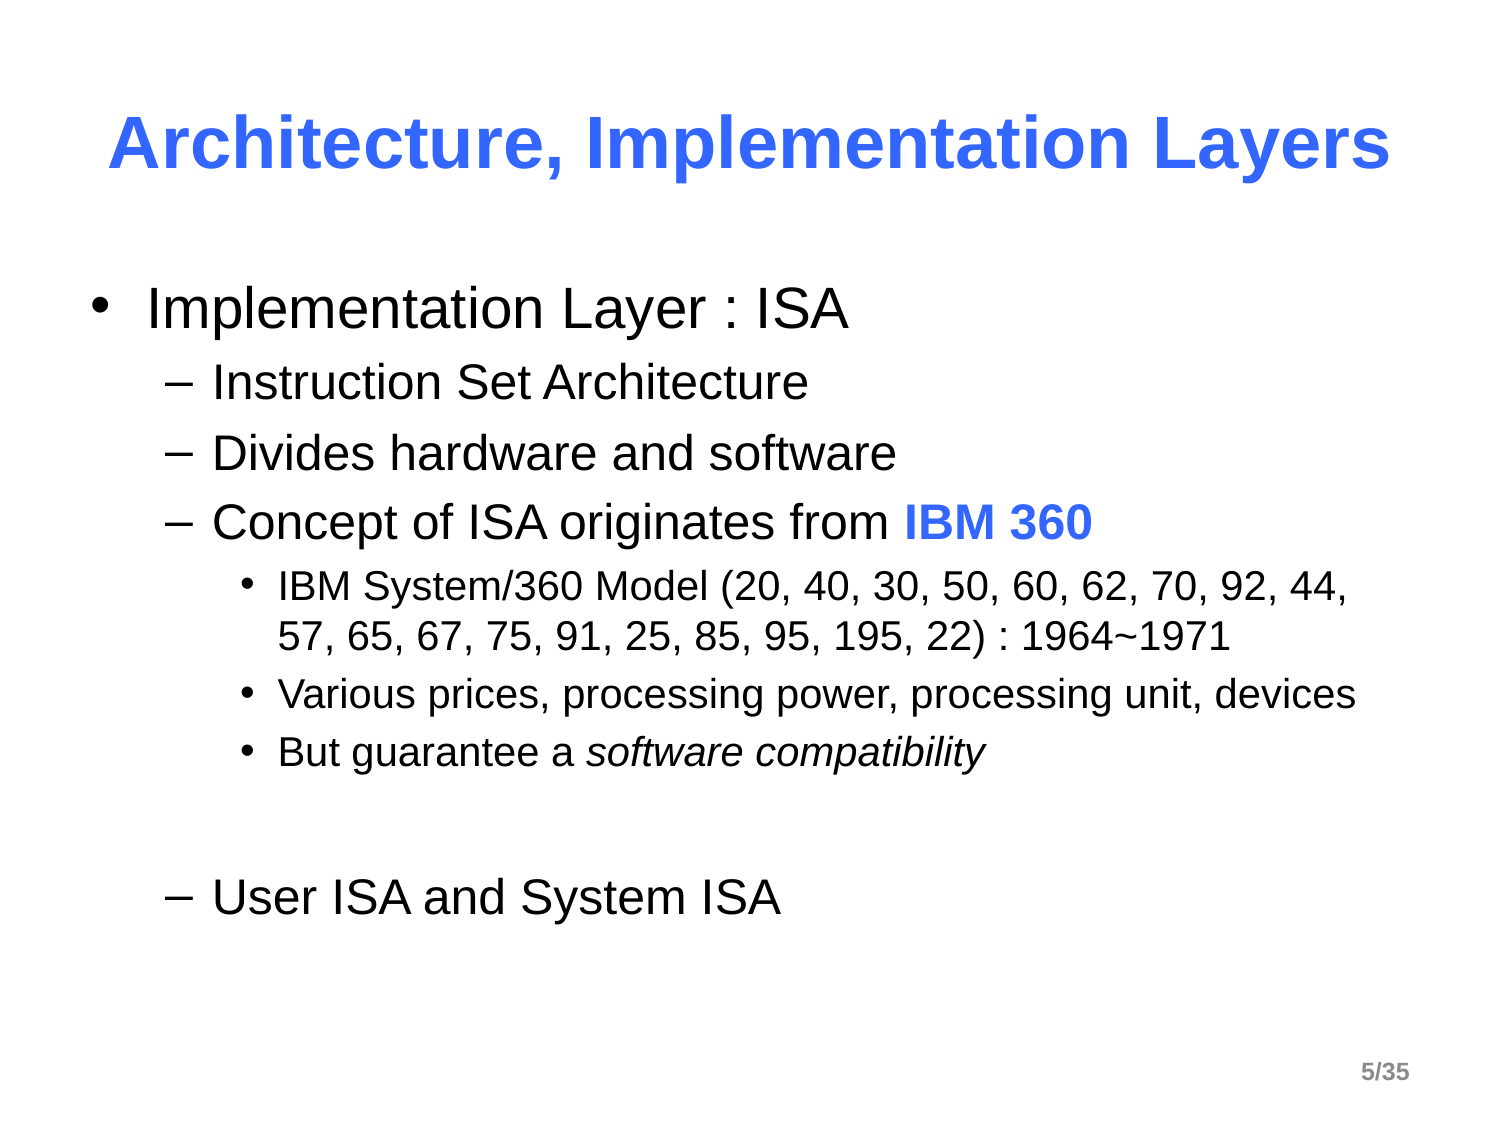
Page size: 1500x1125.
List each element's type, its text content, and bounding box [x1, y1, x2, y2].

slide_number 5/35 [1074, 1042, 1425, 1103]
list Implementation Layer : ISA Instruction Set Architecture Divides hardware and software Concept of ISA originates from IBM 360 IBM System/360 Model (20, 40, 30, 50, 60, 62, 70, 92, 44, 57, 65, 67, 75, 91, 25, 85, 95, 195, 22) : 1964~1971 Various prices, processing power, processing unit, devices But guarantee a software compatibility User ISA and System ISA [75, 262, 1425, 1005]
title Architecture, Implementation Layers [75, 45, 1425, 233]
